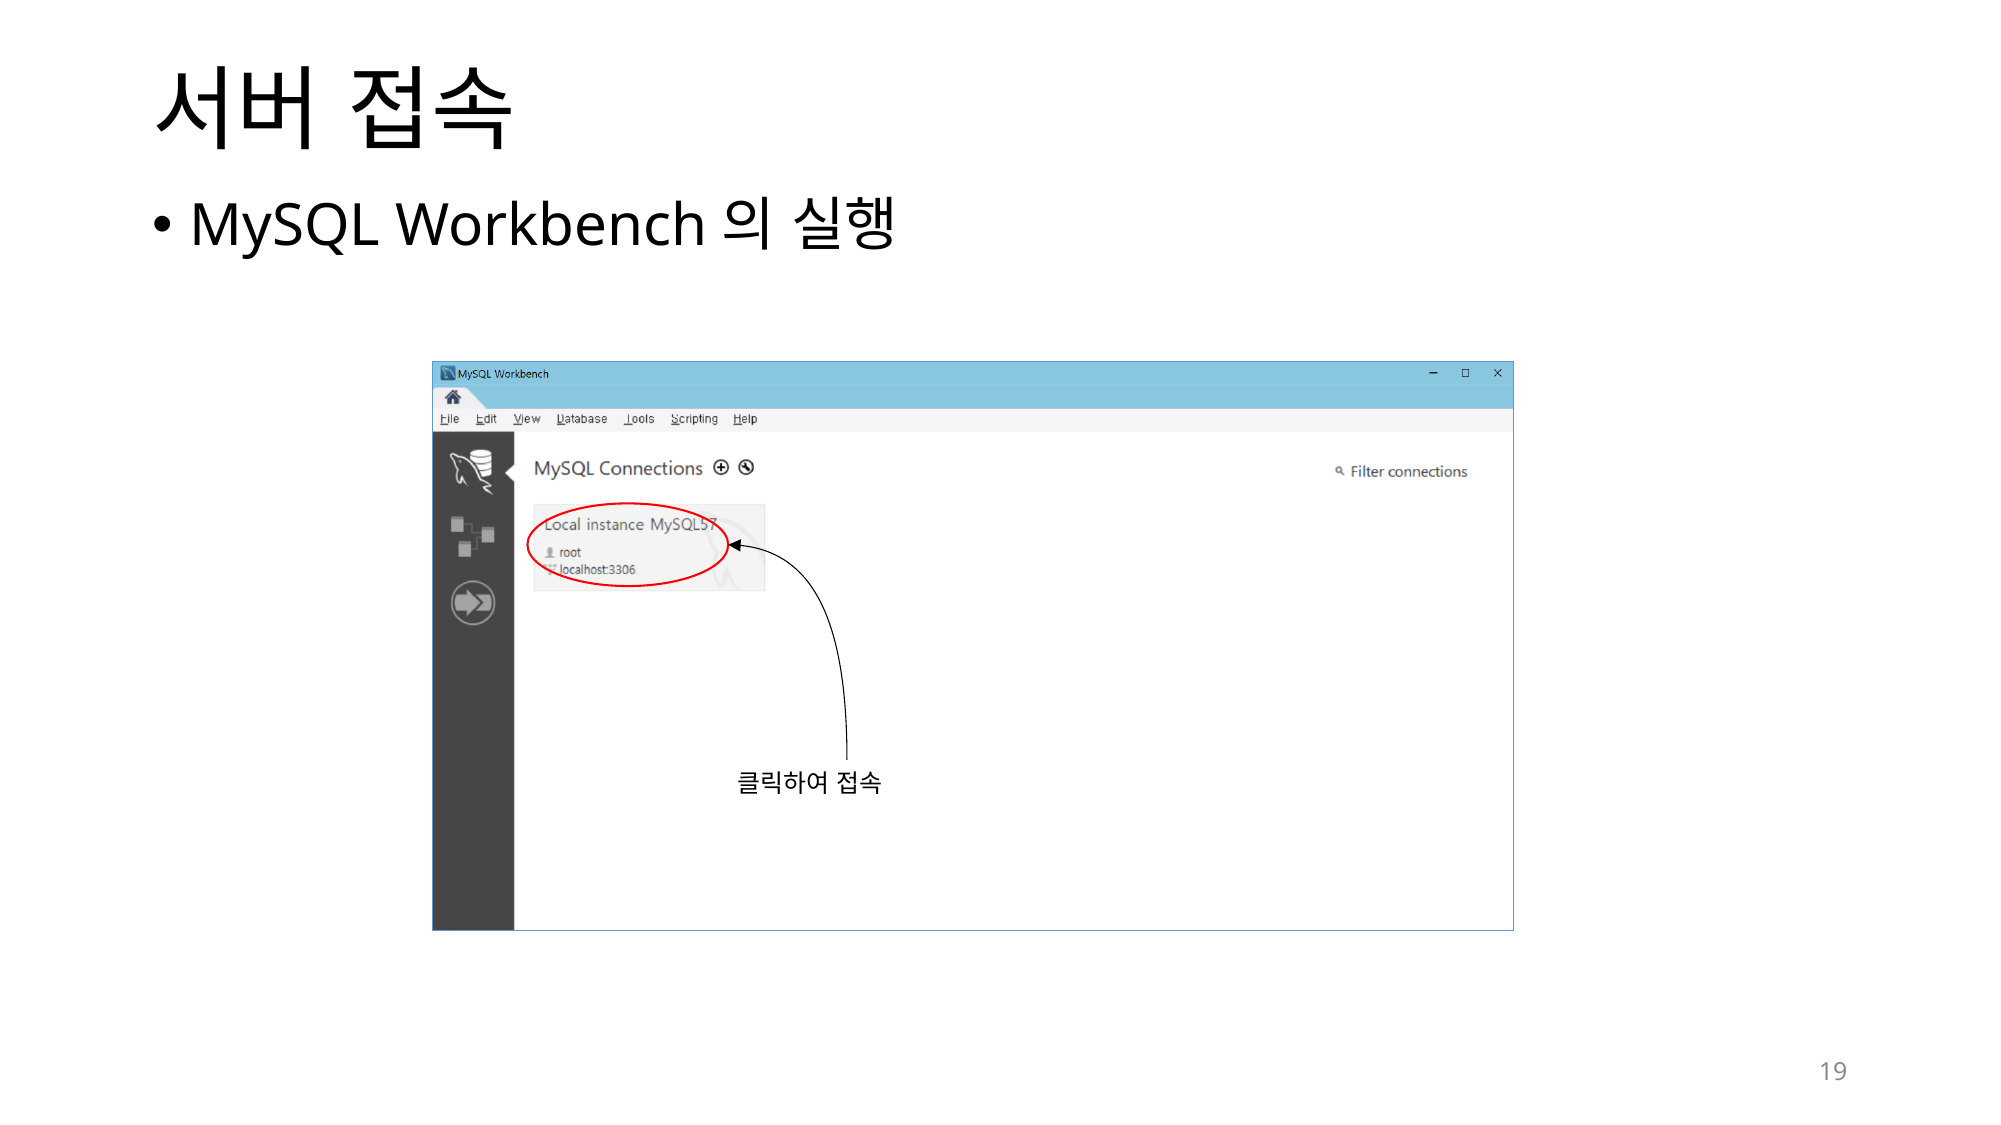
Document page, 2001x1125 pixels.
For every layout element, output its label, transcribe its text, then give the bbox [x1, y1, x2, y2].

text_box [680, 592, 896, 712]
slide_number 19 [1412, 1042, 1863, 1103]
title 서버 접속 [137, 4, 1863, 187]
list MySQL Workbench의 실행 [137, 187, 1863, 902]
picture [432, 361, 1514, 931]
